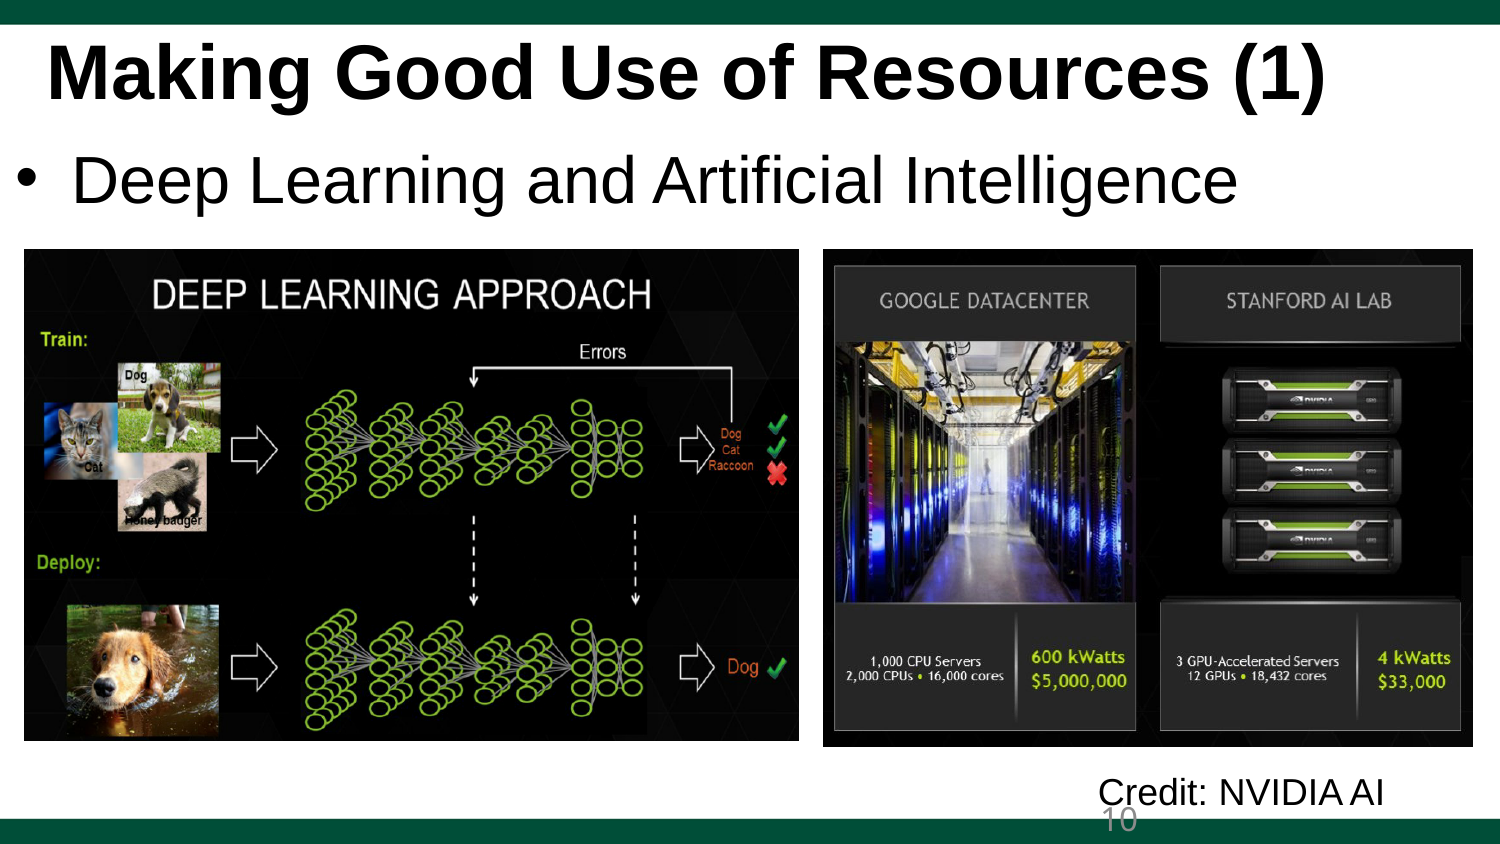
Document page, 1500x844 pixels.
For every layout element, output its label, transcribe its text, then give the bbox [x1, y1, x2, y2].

list Deep Learning and Artificial Intelligence [0, 128, 1466, 741]
slide_number 10 [678, 798, 1154, 844]
title Making Good Use of Resources (1) [0, 13, 1376, 123]
text_box Credit: NVIDIA AI [1083, 760, 1473, 821]
picture [0, 0, 1500, 844]
